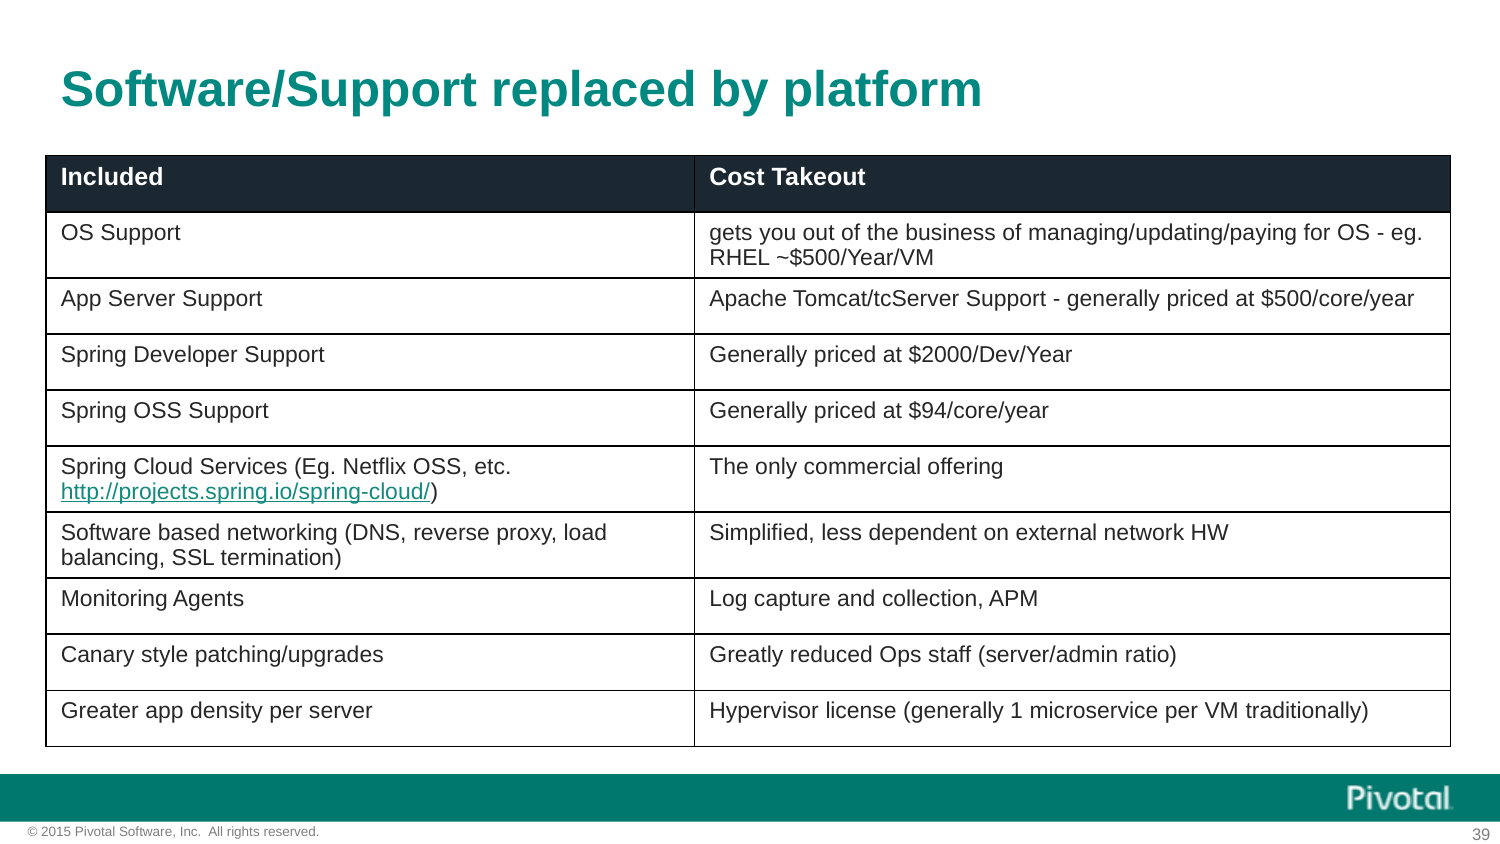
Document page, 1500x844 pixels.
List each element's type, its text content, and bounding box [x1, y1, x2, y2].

table_header Cost Takeout [695, 156, 1450, 211]
table_cell OS Support [47, 213, 694, 277]
table_cell Apache Tomcat/tcServer Support - generally priced at $500/core/year [695, 279, 1450, 333]
table_header Included [47, 156, 694, 211]
table_cell Generally priced at $2000/Dev/Year [695, 335, 1450, 389]
table_cell App Server Support [47, 279, 694, 333]
table_cell Log capture and collection, APM [695, 579, 1450, 633]
table_cell Simplified, less dependent on external network HW [695, 513, 1450, 577]
table_cell Greatly reduced Ops staff (server/admin ratio) [695, 635, 1450, 690]
table_cell Spring Developer Support [47, 335, 694, 389]
table_cell Greater app density per server [47, 691, 694, 746]
picture [1339, 782, 1458, 814]
table_cell Canary style patching/upgrades [47, 635, 694, 690]
table_cell Spring OSS Support [47, 391, 694, 445]
table_cell Software based networking (DNS, reverse proxy, load balancing, SSL termination) [47, 513, 694, 577]
table_cell Generally priced at $94/core/year [695, 391, 1450, 445]
table_cell Spring Cloud Services (Eg. Netflix OSS, etc. http://projects.spring.io/spring-cloud/) [47, 447, 694, 511]
title Software/Support replaced by platform [45, 42, 1500, 132]
table_cell gets you out of the business of managing/updating/paying for OS - eg. RHEL ~$500/Year/VM [695, 213, 1450, 277]
table_cell The only commercial offering [695, 447, 1450, 511]
table_cell Hypervisor license (generally 1 microservice per VM traditionally) [695, 691, 1450, 746]
table_cell Monitoring Agents [47, 579, 694, 633]
